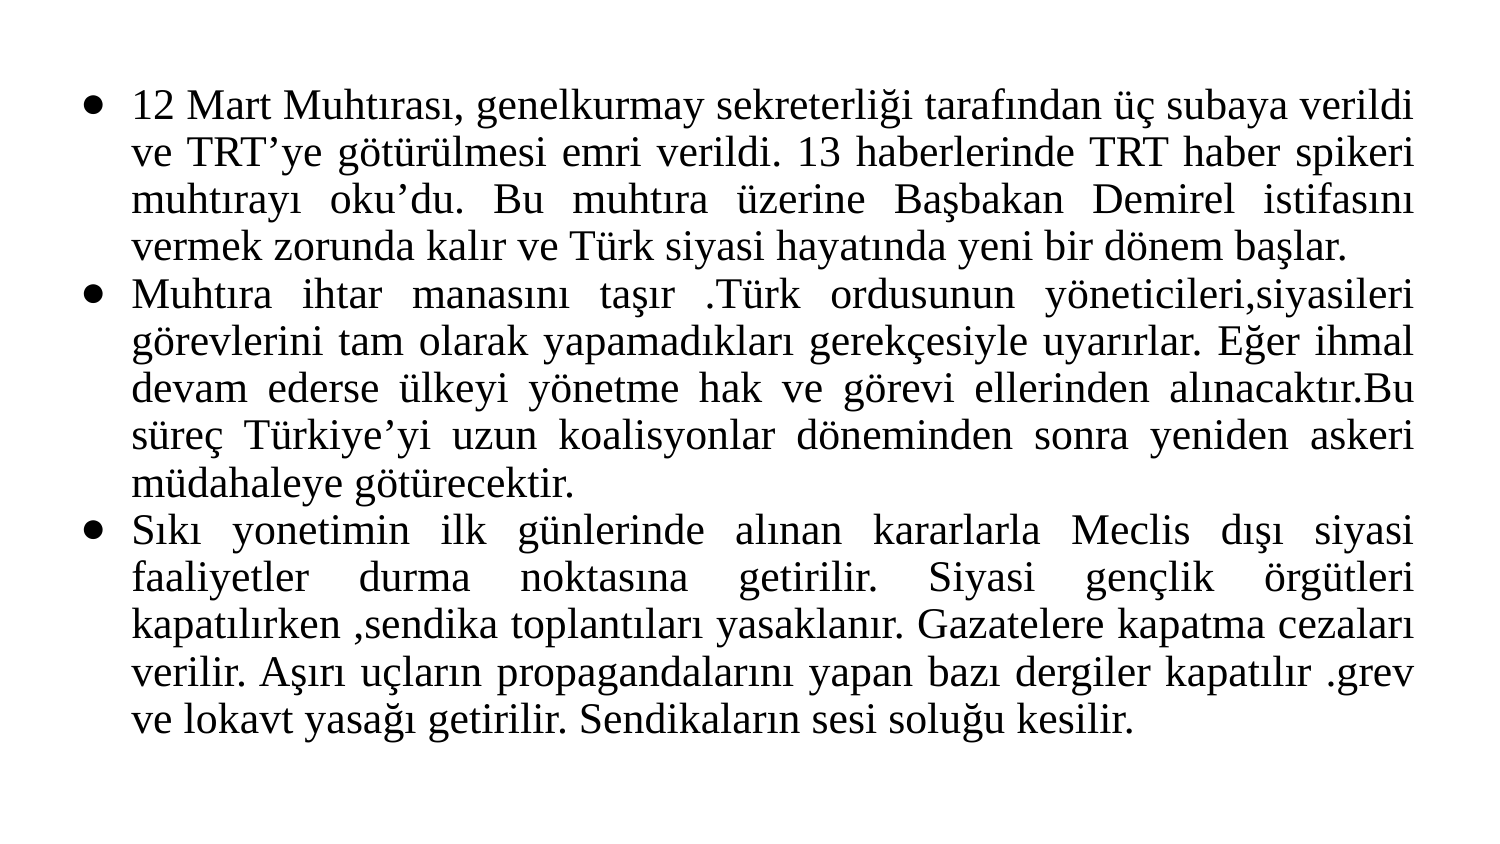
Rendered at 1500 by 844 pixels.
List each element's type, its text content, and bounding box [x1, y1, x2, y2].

list 12 Mart Muhtırası, genelkurmay sekreterliği tarafından üç subaya verildi ve TRT’ye götürülmesi emri verildi. 13 haberlerinde TRT haber spikeri muhtırayı oku’du. Bu muhtıra üzerine Başbakan Demirel istifasını vermek zorunda kalır ve Türk siyasi hayatında yeni bir dönem başlar. Muhtıra ihtar manasını taşır .Türk ordusunun yöneticileri,siyasileri görevlerini tam olarak yapamadıkları gerekçesiyle uyarırlar. Eğer ihmal devam ederse ülkeyi yönetme hak ve görevi ellerinden alınacaktır.Bu süreç Türkiye’yi uzun koalisyonlar döneminden sonra yeniden askeri müdahaleye götürecektir. Sıkı yonetimin ilk günlerinde alınan kararlarla Meclis dışı siyasi faaliyetler durma noktasına getirilir. Siyasi gençlik örgütleri kapatılırken ,sendika toplantıları yasaklanır. Gazatelere kapatma cezaları verilir. Aşırı uçların propagandalarını yapan bazı dergiler kapatılır .grev ve lokavt yasağı getirilir. Sendikaların sesi soluğu kesilir. [41, 66, 1431, 814]
